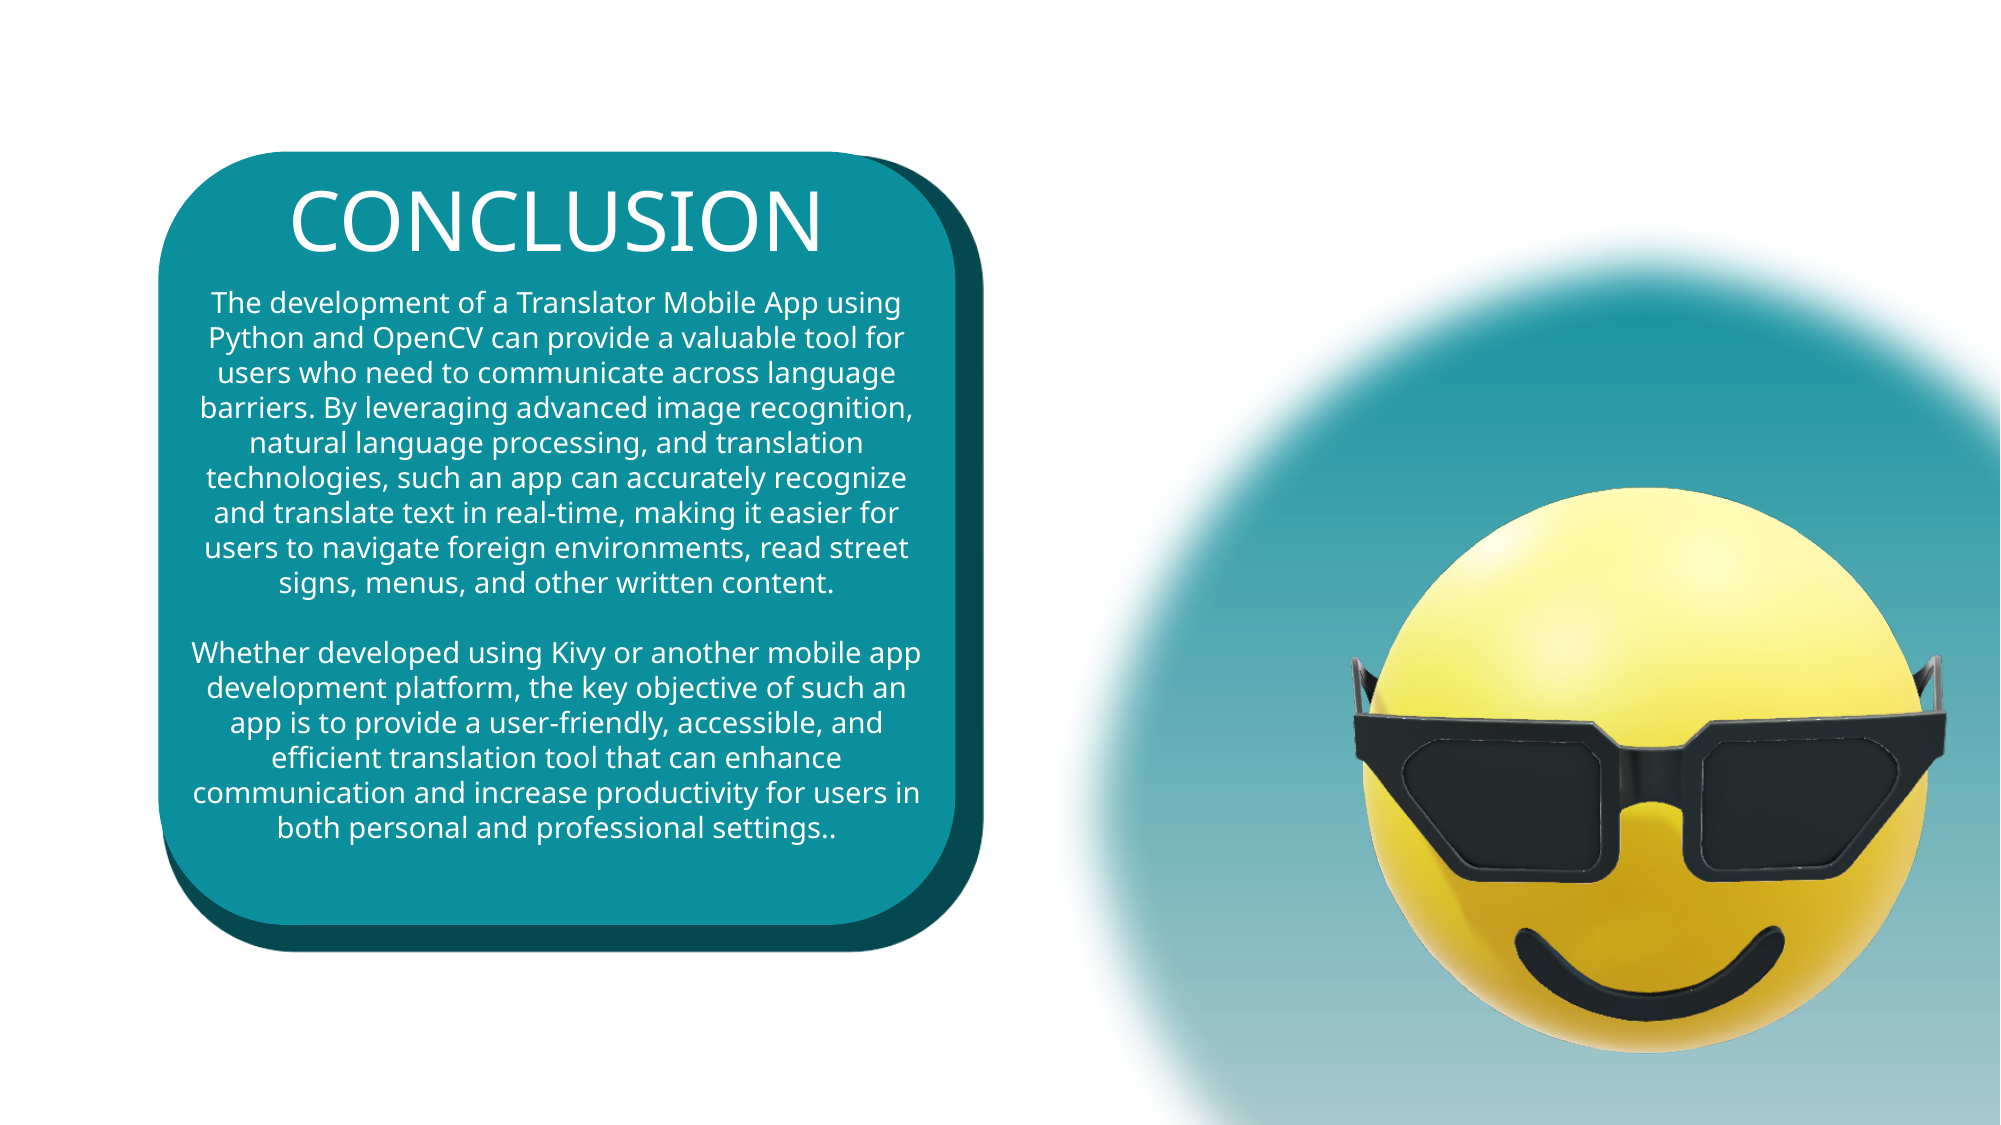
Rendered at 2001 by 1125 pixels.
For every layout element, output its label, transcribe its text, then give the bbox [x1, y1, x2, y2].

text_box [236, 150, 878, 161]
picture [1339, 481, 1953, 1073]
text_box [157, 166, 957, 927]
text_box CONCLUSION [225, 161, 889, 276]
text_box The development of a Translator Mobile App using Python and OpenCV can provide a valuable tool for users who need to communicate across language barriers. By leveraging advanced image recognition, natural language processing, and translation technologies, such an app can accurately recognize and translate text in real-time, making it easier for users to navigate foreign environments, read street signs, menus, and other written content. Whether developed using Kivy or another mobile app development platform, the key objective of such an app is to provide a user-friendly, accessible, and efficient translation tool that can enhance communication and increase productivity for users in both personal and professional settings.. [174, 277, 939, 852]
text_box [1137, 309, 2000, 1125]
